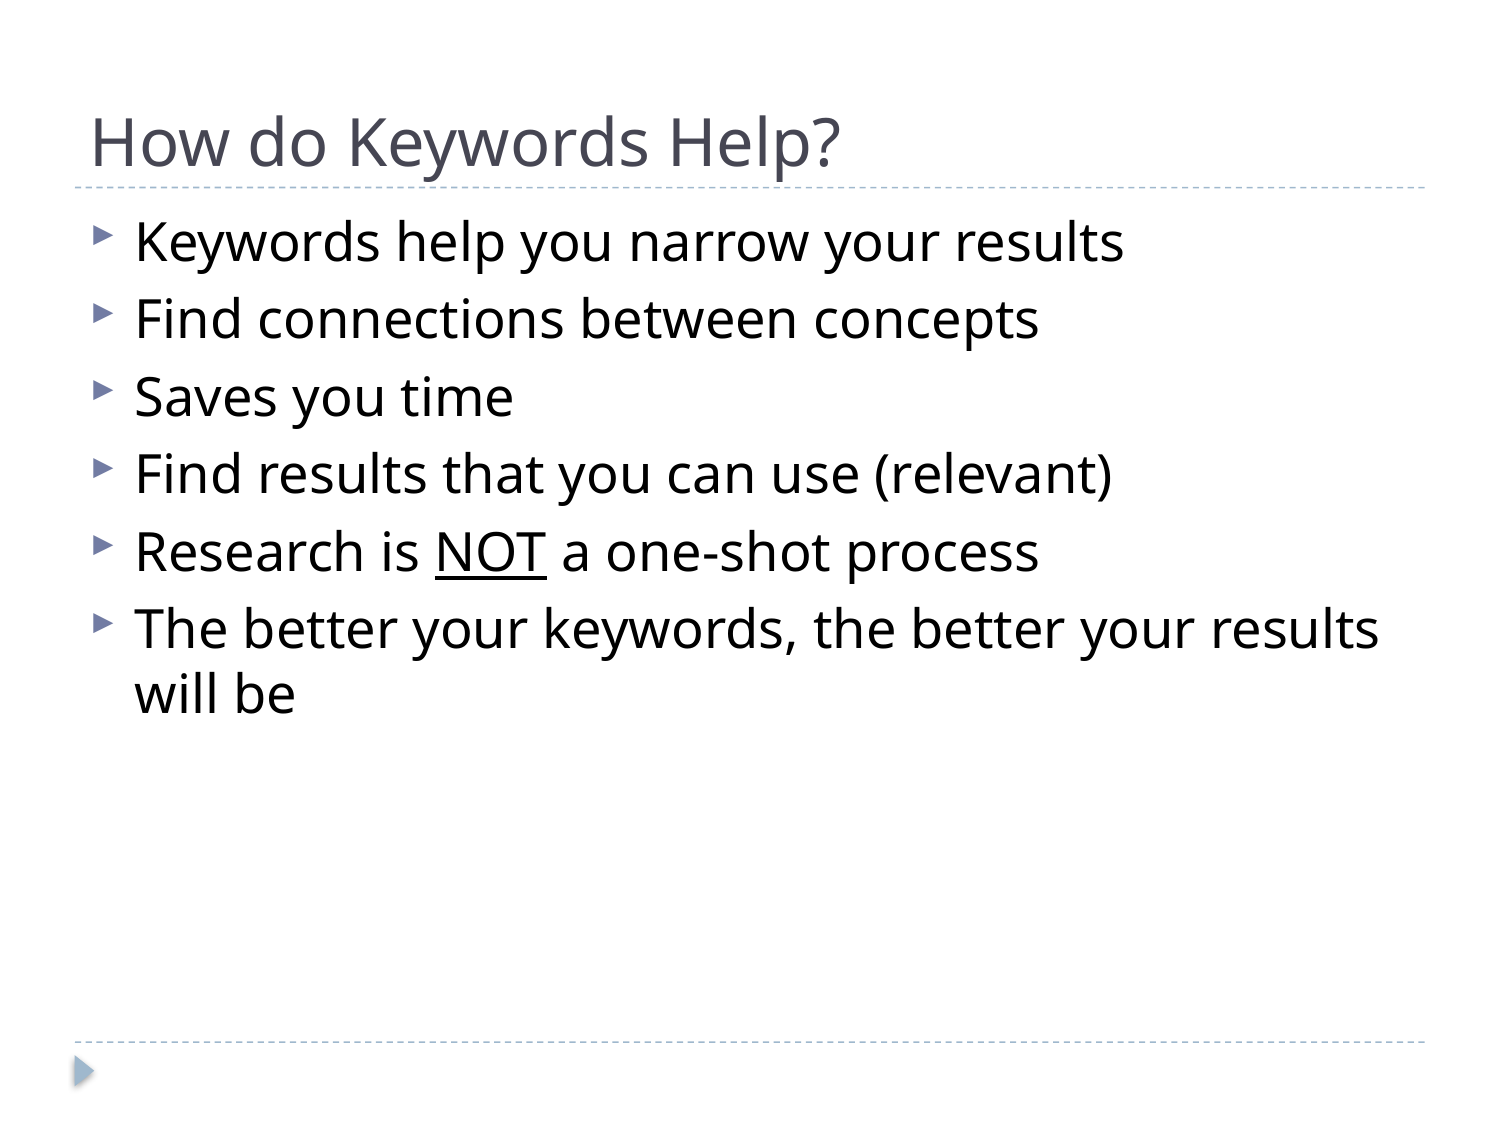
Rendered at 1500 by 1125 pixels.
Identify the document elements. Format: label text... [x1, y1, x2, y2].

list Keywords help you narrow your results Find connections between concepts Saves you time Find results that you can use (relevant) Research is NOT a one-shot process The better your keywords, the better your results will be [75, 200, 1425, 1010]
title How do Keywords Help? [75, 24, 1425, 188]
